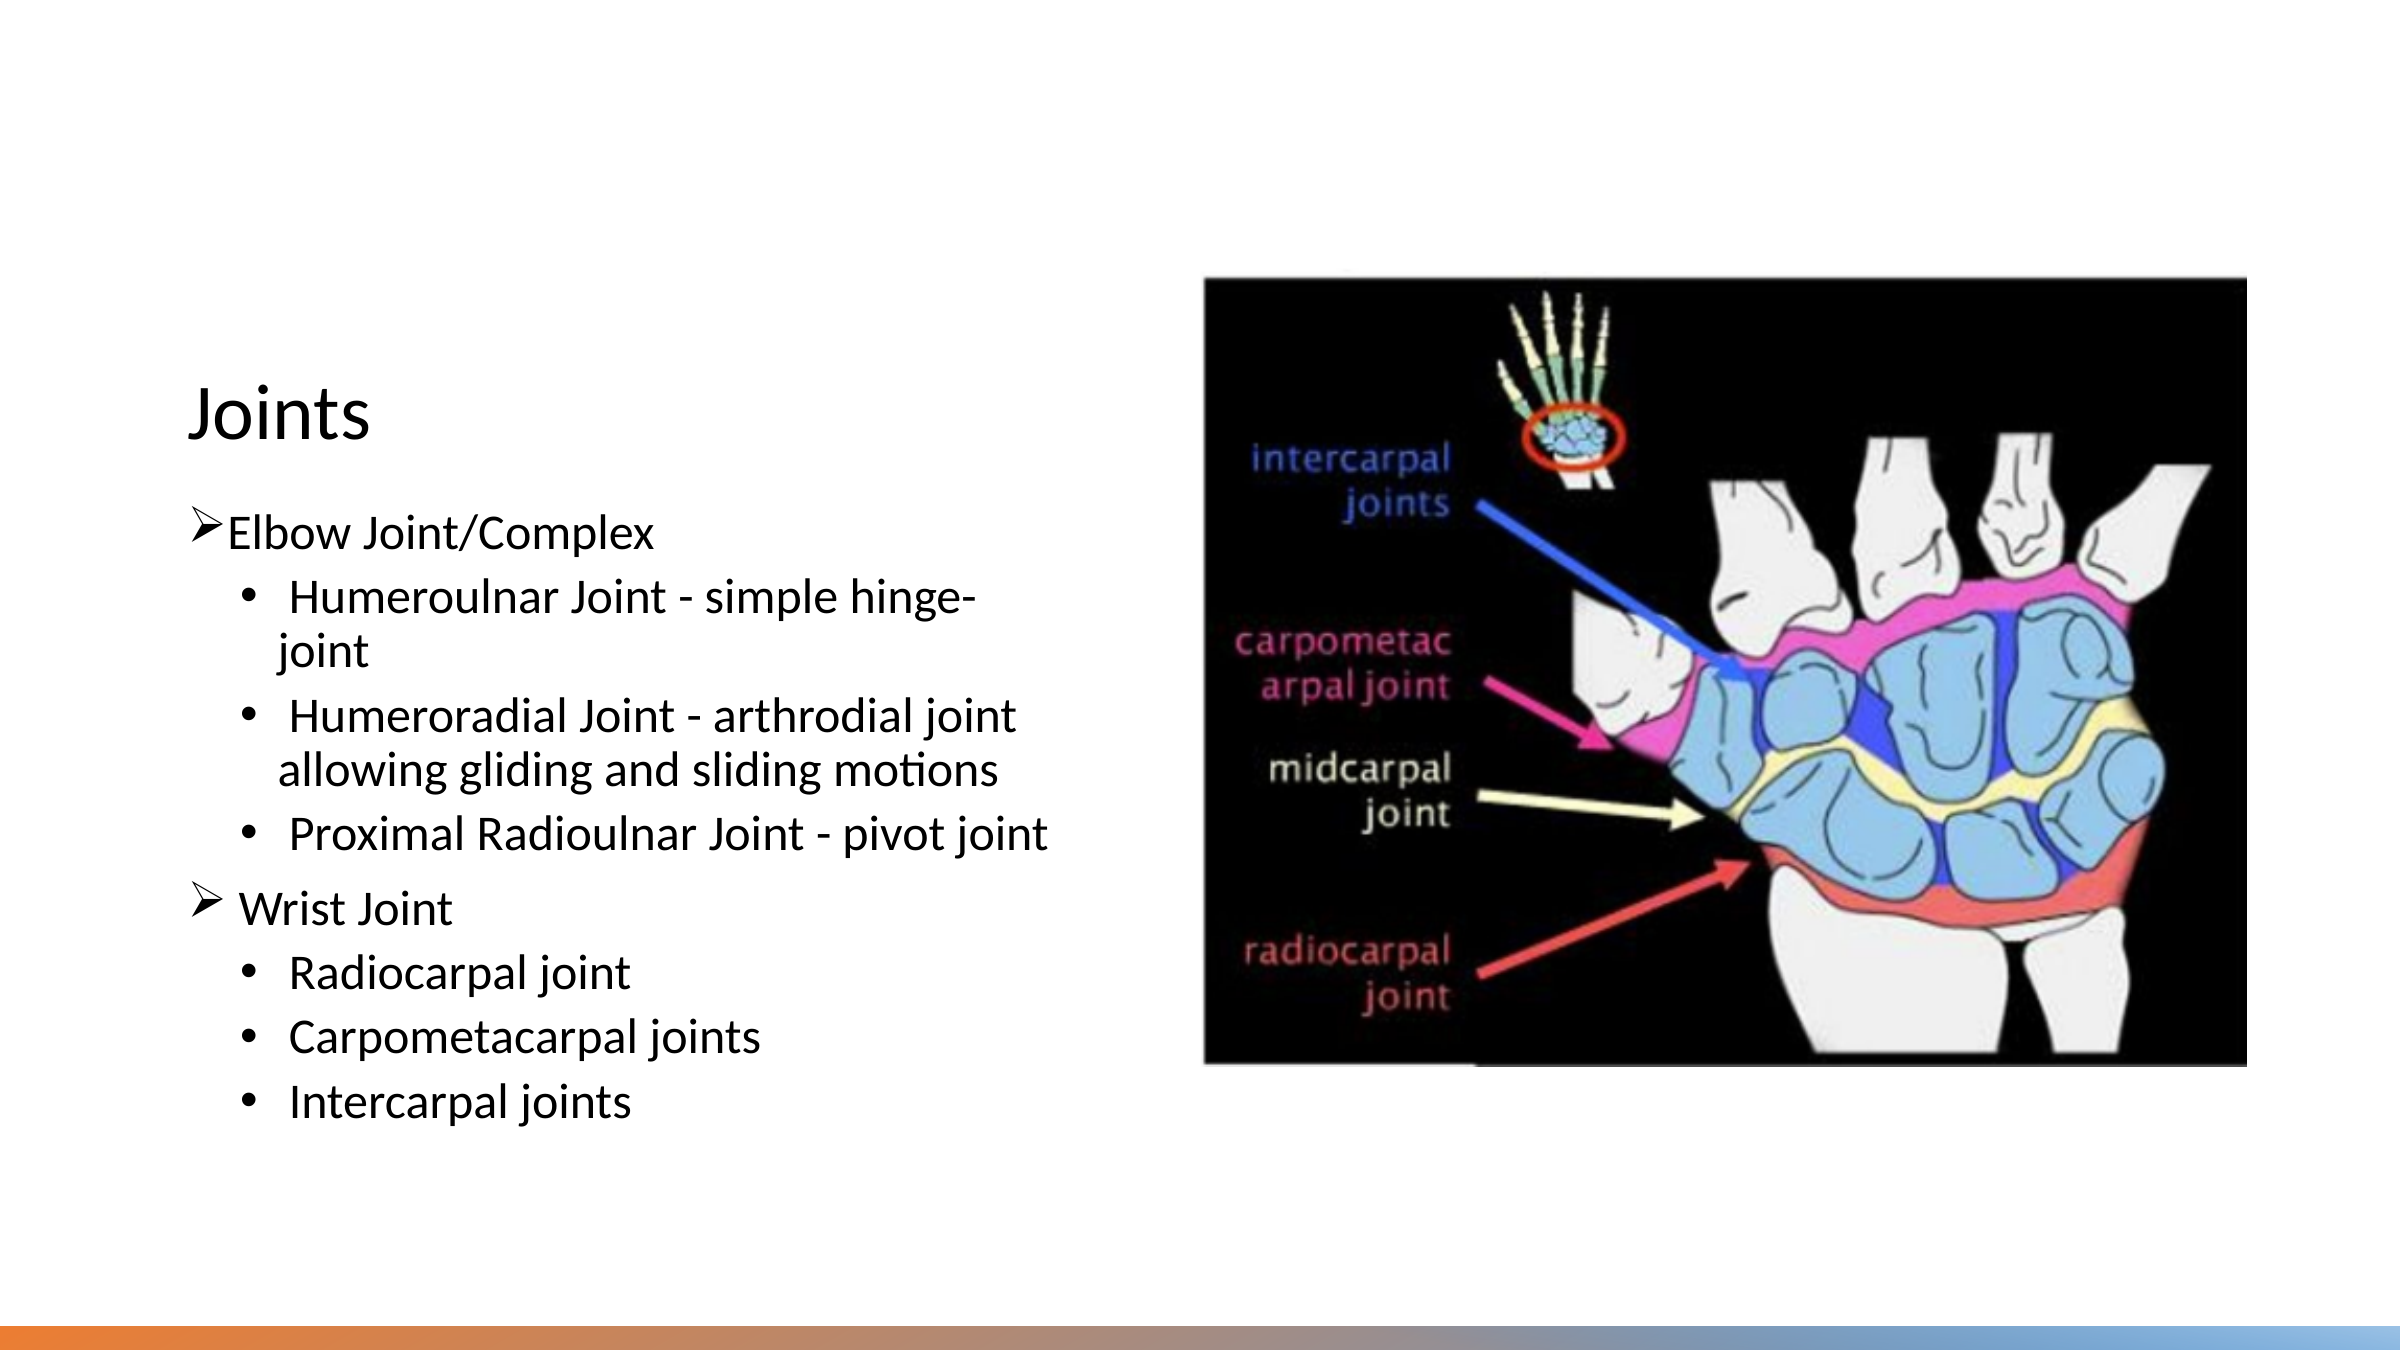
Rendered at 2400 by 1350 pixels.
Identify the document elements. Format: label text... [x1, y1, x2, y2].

picture [1199, 268, 2247, 1067]
title Joints [172, 145, 1078, 464]
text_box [0, 1326, 2400, 1350]
list Elbow Joint/Complex Humeroulnar Joint - simple hinge-joint Humeroradial Joint - arthrodial joint allowing gliding and sliding motions Proximal Radioulnar Joint - pivot joint Wrist Joint Radiocarpal joint Carpometacarpal joints Intercarpal joints [172, 498, 1078, 1178]
